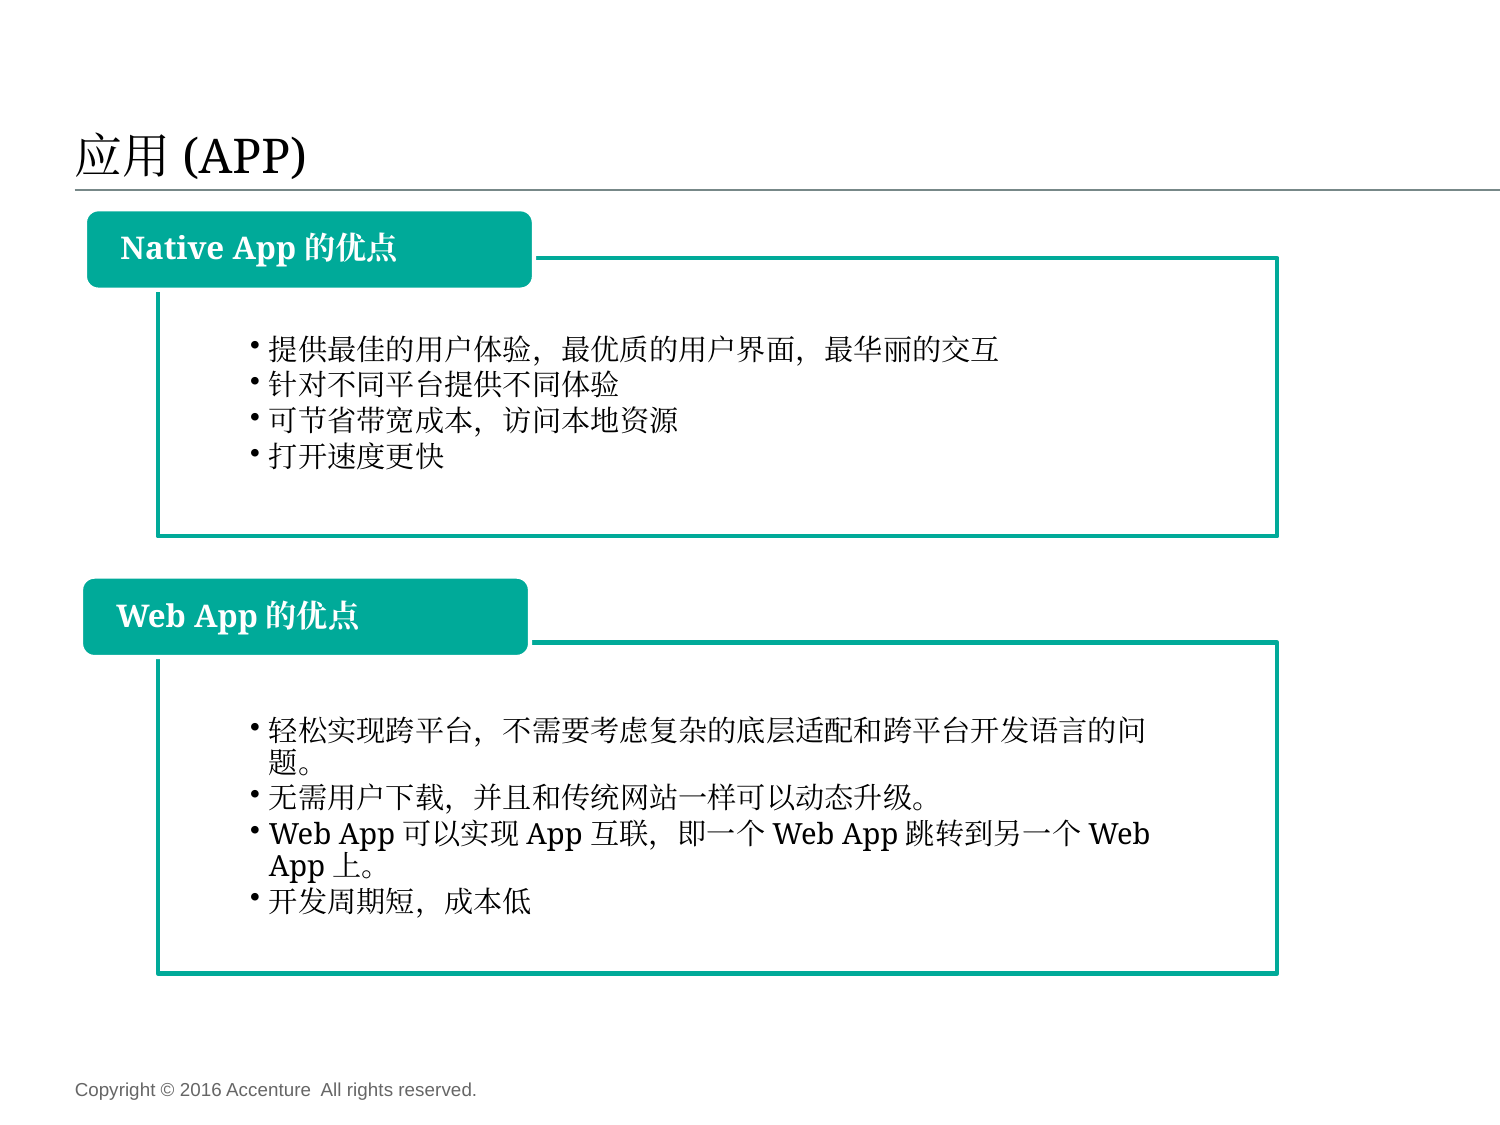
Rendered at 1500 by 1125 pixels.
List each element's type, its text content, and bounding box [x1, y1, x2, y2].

footer Copyright © 2016 Accenture All rights reserved. [74, 1078, 741, 1100]
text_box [157, 642, 1278, 974]
title 应用(APP) [74, 19, 1426, 184]
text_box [84, 208, 535, 290]
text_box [157, 257, 1278, 537]
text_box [80, 576, 531, 658]
